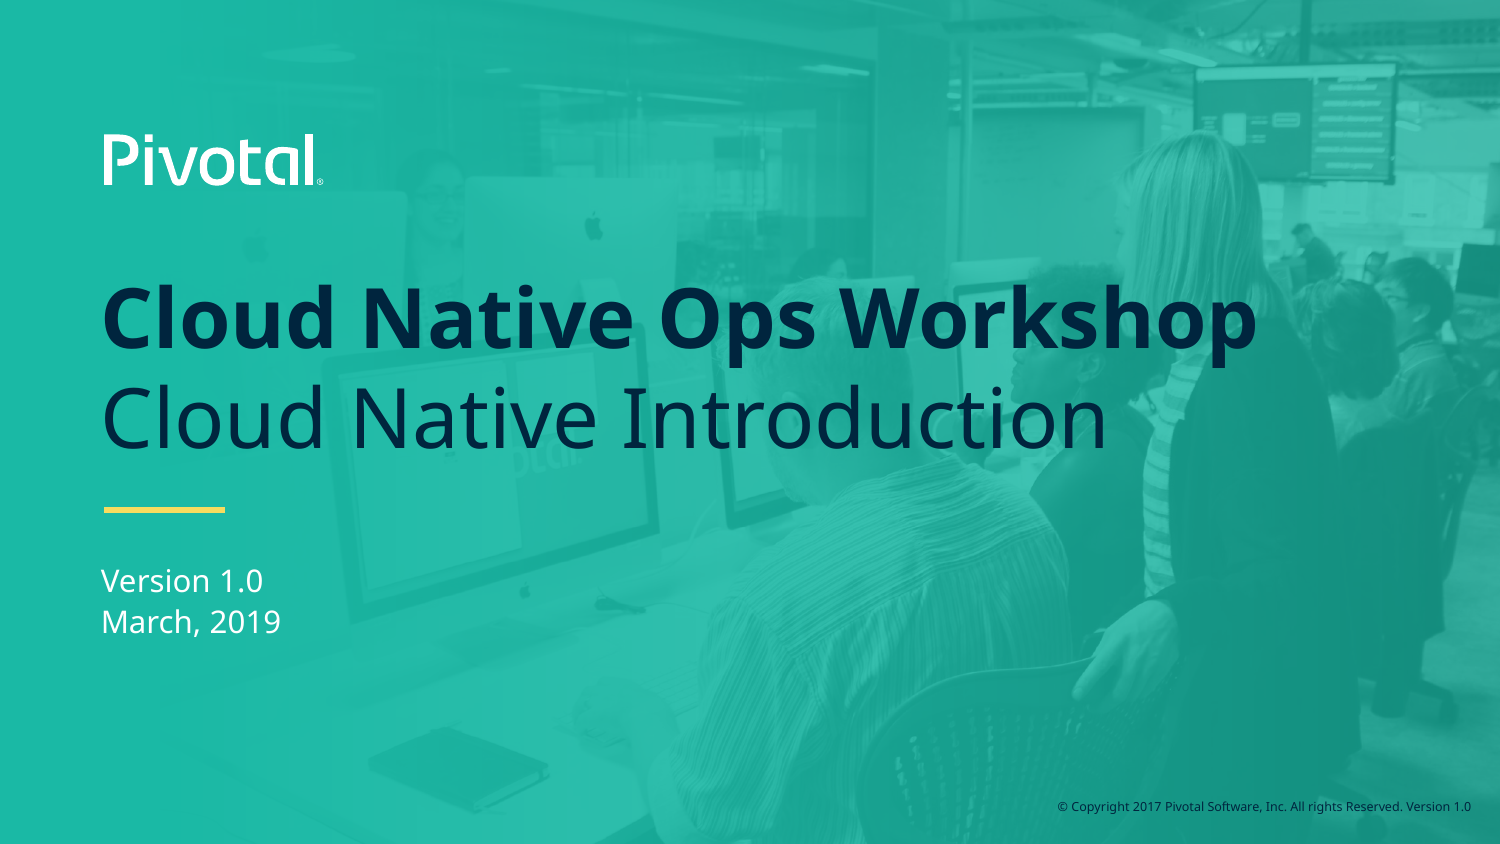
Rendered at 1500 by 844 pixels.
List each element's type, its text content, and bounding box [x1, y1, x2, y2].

title Cloud Native Ops Workshop Cloud Native Introduction [85, 284, 1364, 481]
subtitle Version 1.0 March, 2019 [85, 542, 771, 774]
